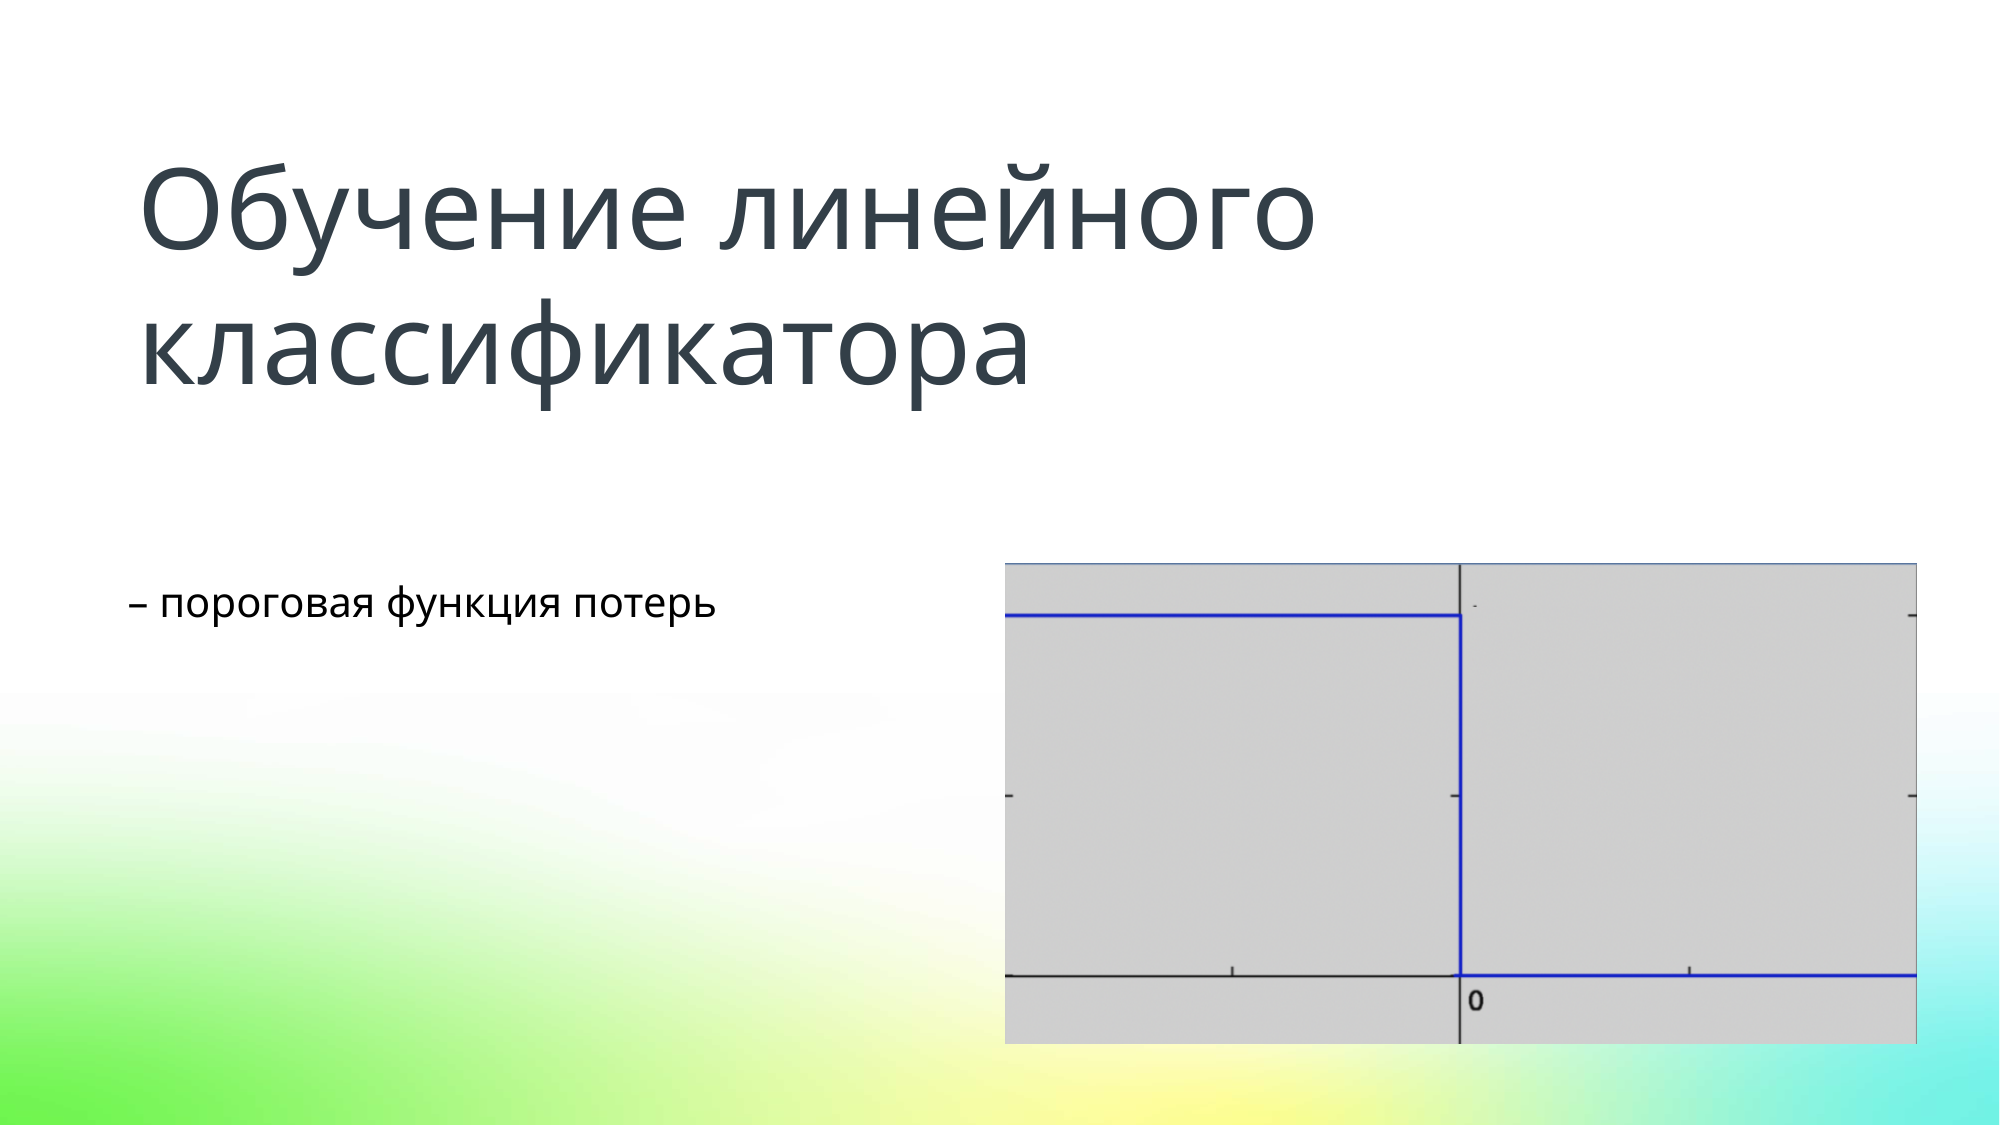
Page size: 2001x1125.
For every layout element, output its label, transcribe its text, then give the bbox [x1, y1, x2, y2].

picture [0, 562, 2000, 1125]
text_box Обучение линейного классификатора [137, 137, 1827, 397]
